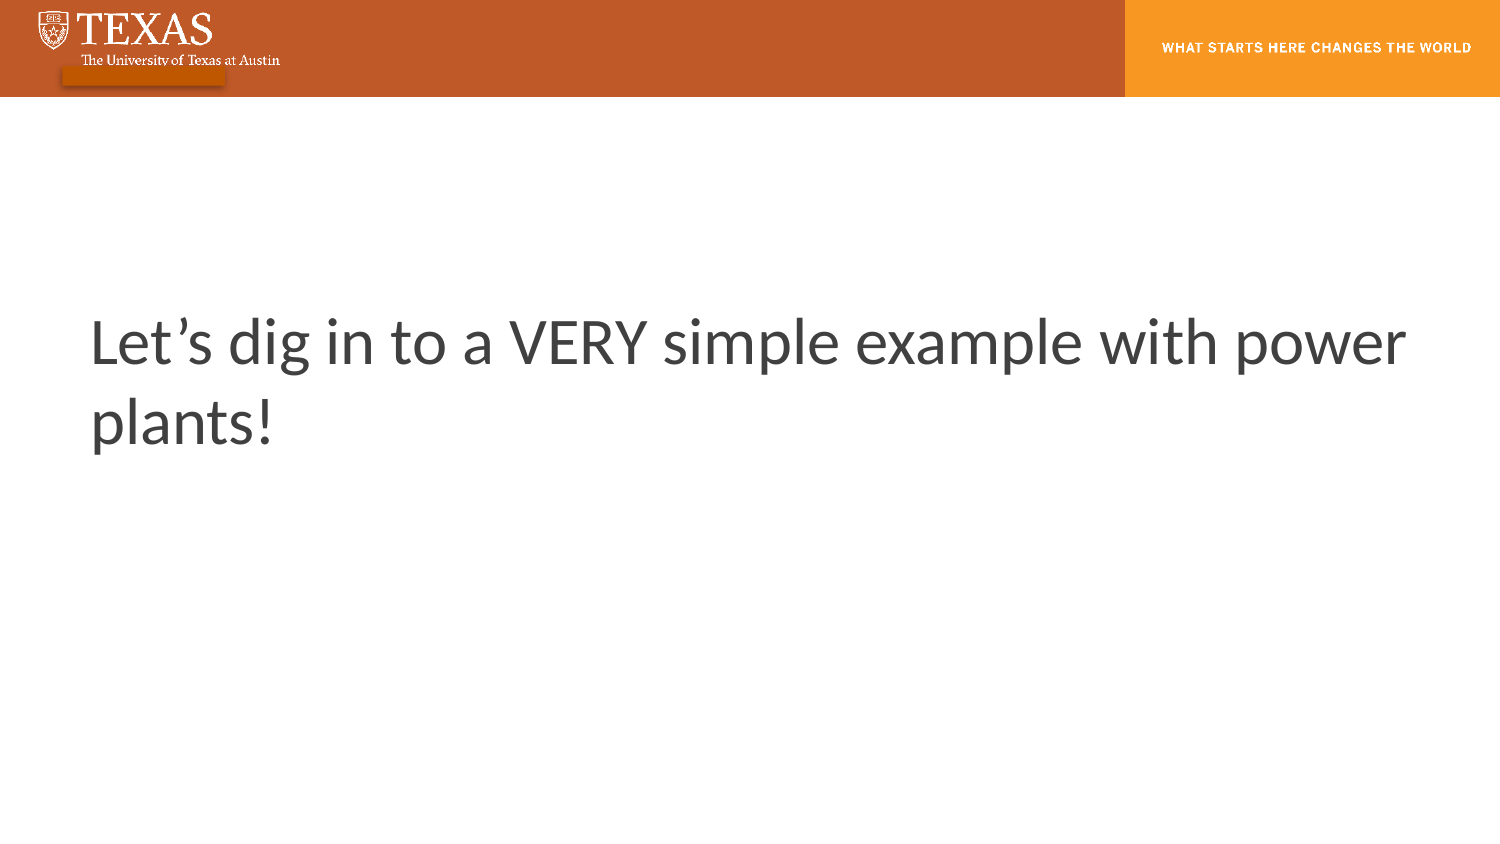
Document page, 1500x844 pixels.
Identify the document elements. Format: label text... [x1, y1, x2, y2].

picture [0, 0, 1500, 97]
list Let’s dig in to a VERY simple example with power plants! [75, 290, 1425, 769]
